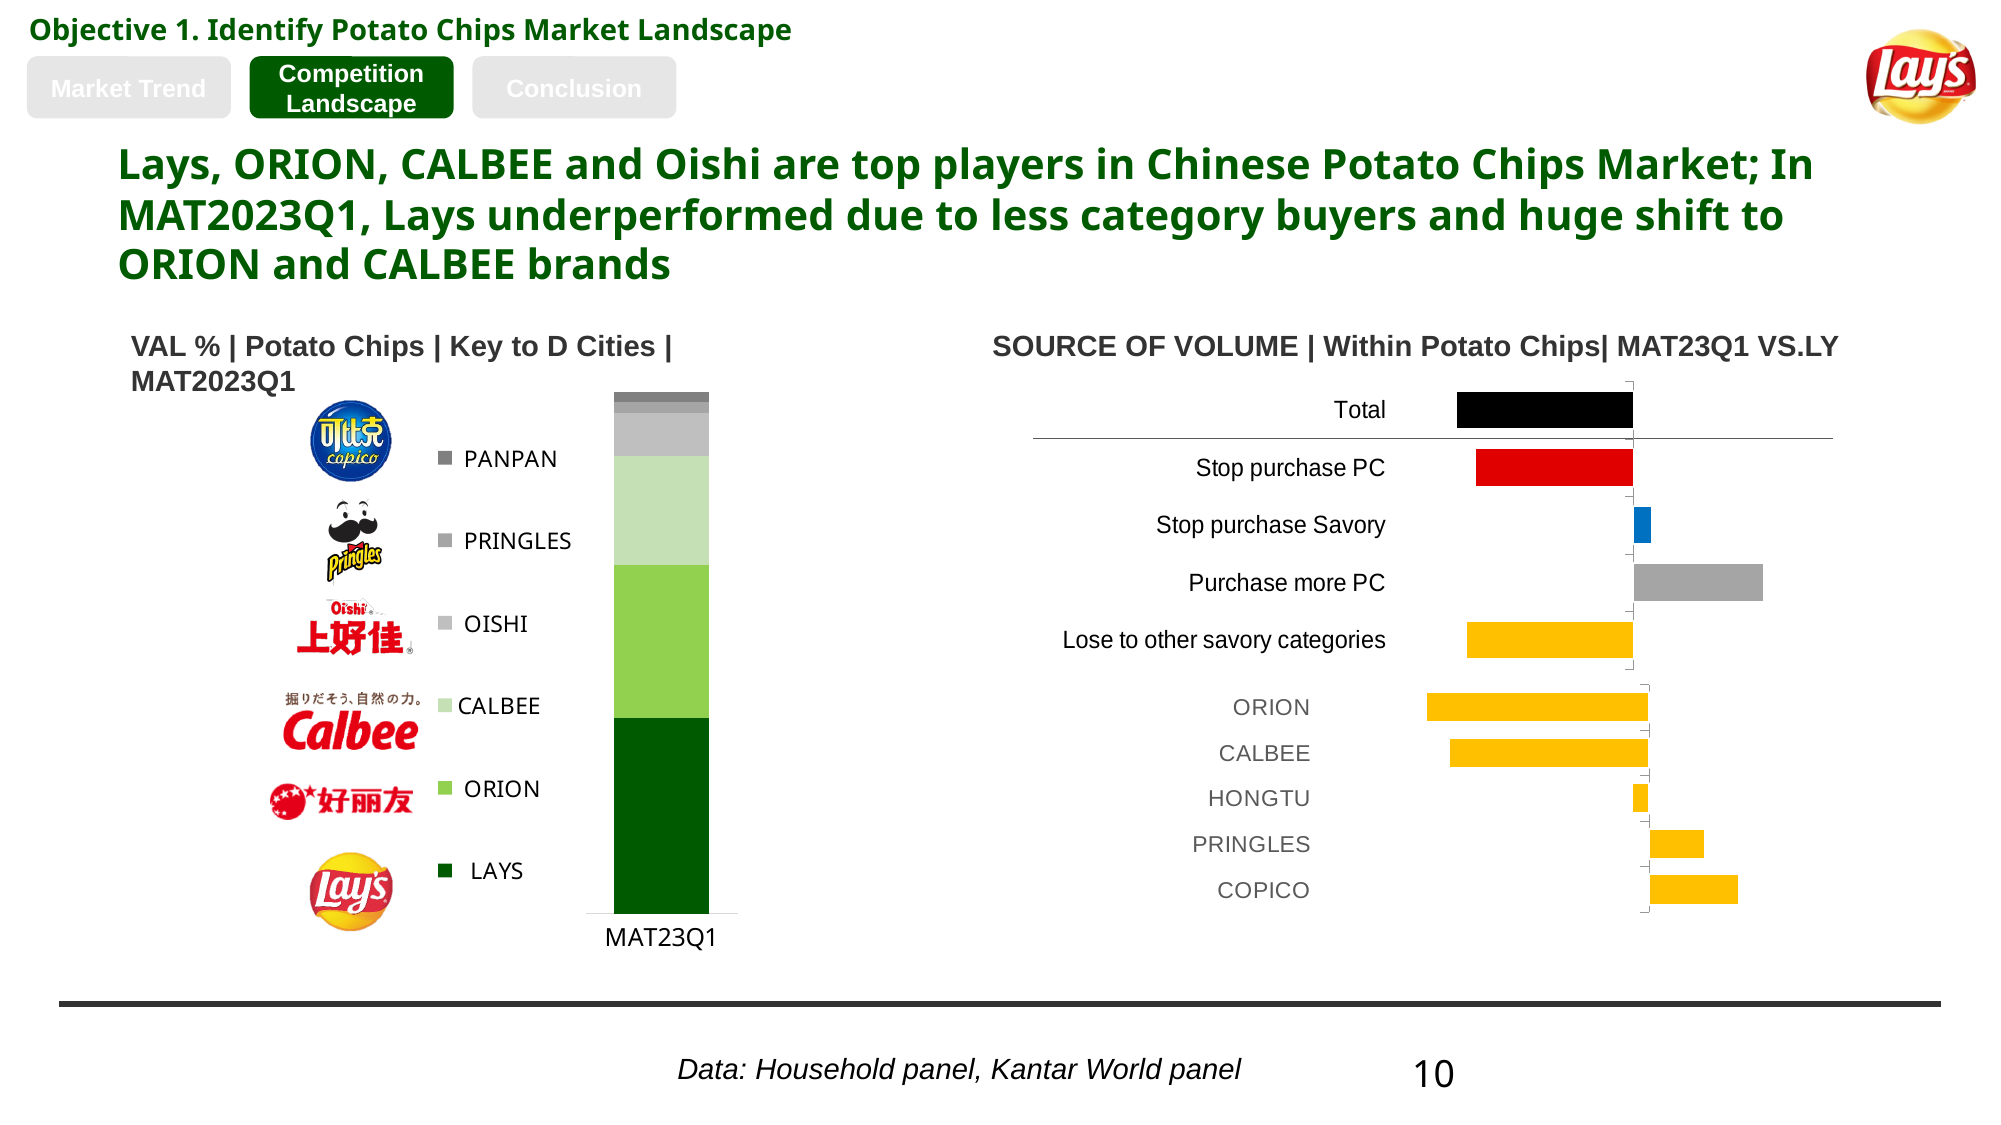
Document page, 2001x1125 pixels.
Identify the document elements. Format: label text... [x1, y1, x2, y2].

picture [269, 589, 418, 669]
slide_number 10 [1397, 1042, 1848, 1103]
picture [297, 384, 407, 495]
chart [418, 378, 769, 970]
picture [311, 496, 394, 587]
text_box VAL % | Potato Chips | Key to D Cities | MAT2023Q1 [116, 319, 860, 405]
footer Data: Household panel, Kantar World panel [662, 1042, 1338, 1103]
text_box Market Trend [25, 55, 232, 120]
picture [280, 851, 418, 932]
text_box Competition Landscape [248, 55, 455, 120]
picture [1862, 21, 1987, 131]
text_box Conclusion [471, 55, 678, 120]
picture [266, 777, 418, 825]
picture [272, 681, 426, 758]
text_box Lays, ORION, CALBEE and Oishi are top players in Chinese Potato Chips Market; In MAT2023Q1, Lays underperformed due to less category buyers and huge shift to ORION and CALBEE brands [102, 130, 1849, 296]
text_box Objective 1. Identify Potato Chips Market Landscape [13, 4, 1014, 54]
text_box SOURCE OF VOLUME | Within Potato Chips| MAT23Q1 VS.LY [992, 327, 1856, 363]
chart [1062, 378, 1856, 928]
